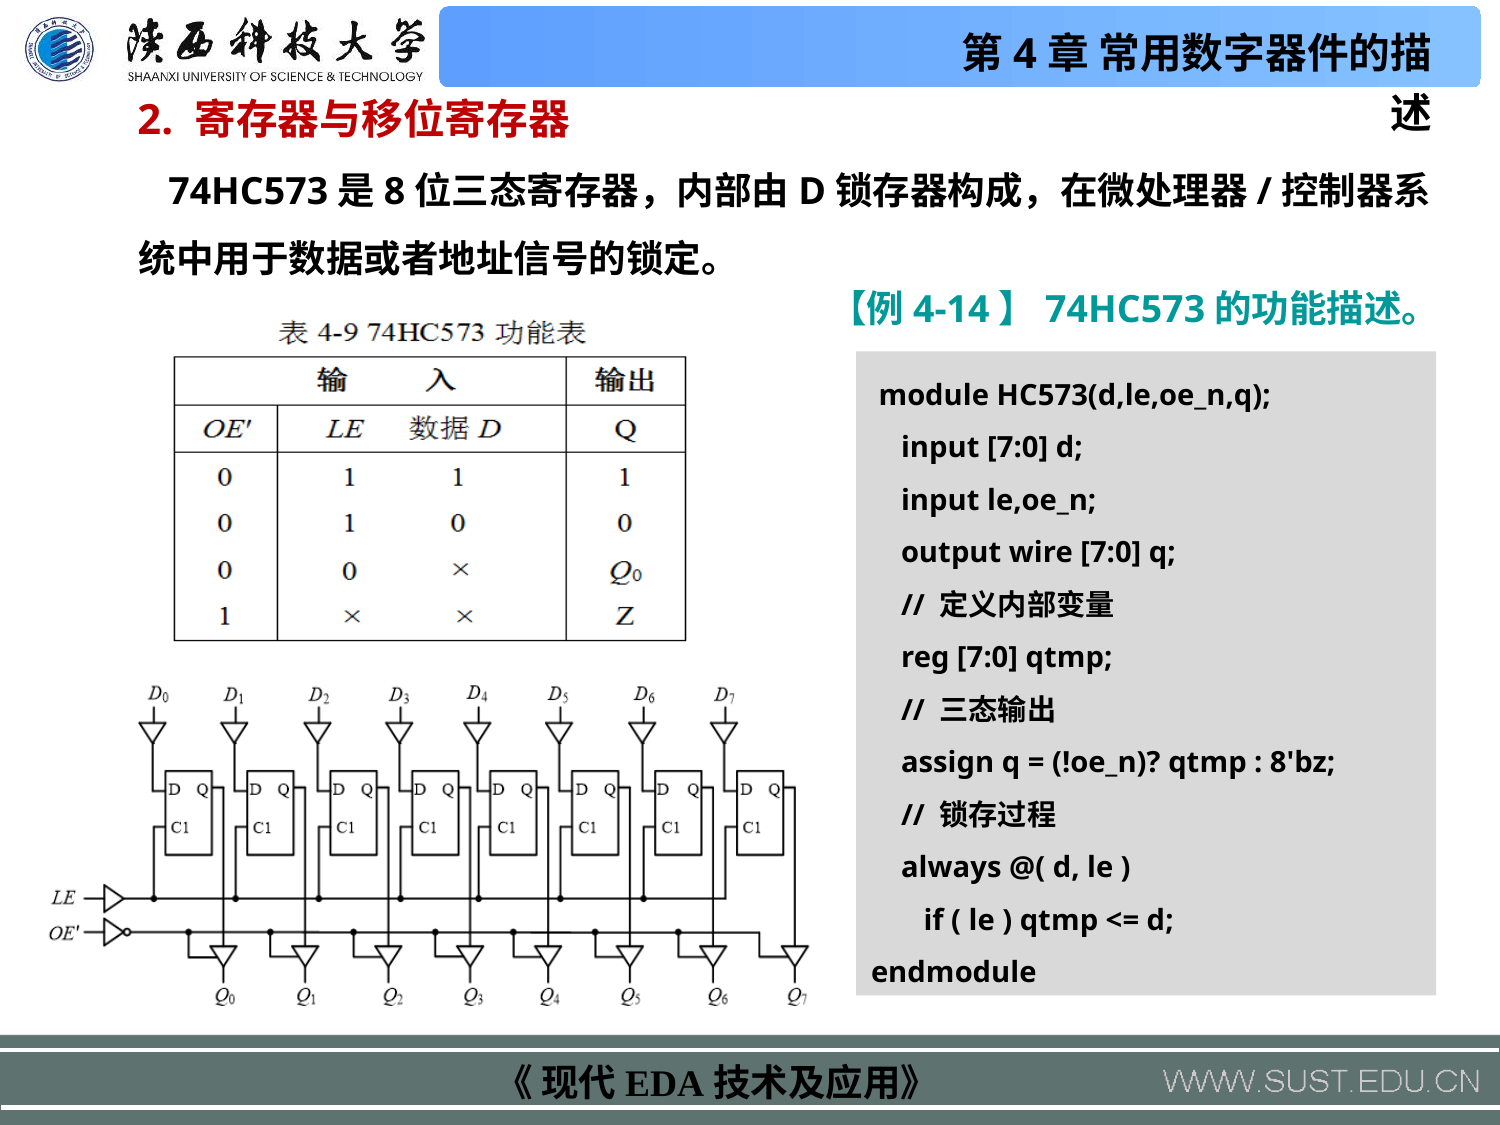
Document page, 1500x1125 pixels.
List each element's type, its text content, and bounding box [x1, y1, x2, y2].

text_box 【例4-14】74HC573的功能描述。 [814, 255, 1455, 338]
text_box 2. 寄存器与移位寄存器 [122, 85, 594, 151]
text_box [159, 314, 704, 653]
text_box 74HC573是8位三态寄存器，内部由D锁存器构成，在微处理器/控制器系统中用于数据或者地址信号的锁定。 [124, 137, 1470, 288]
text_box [31, 673, 820, 1015]
picture [12, 1, 439, 93]
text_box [1151, 1057, 1492, 1105]
text_box module HC573(d,le,oe_n,q); input [7:0] d; input le,oe_n; output wire [7:0] q; // 定义内部变量 reg [7:0] qtmp; // 三态输出 assign q = (!oe_n)? qtmp : 8'bz; // 锁存过程 always @( d, le ) if ( le ) qtmp <= d; endmodule [856, 351, 1437, 996]
